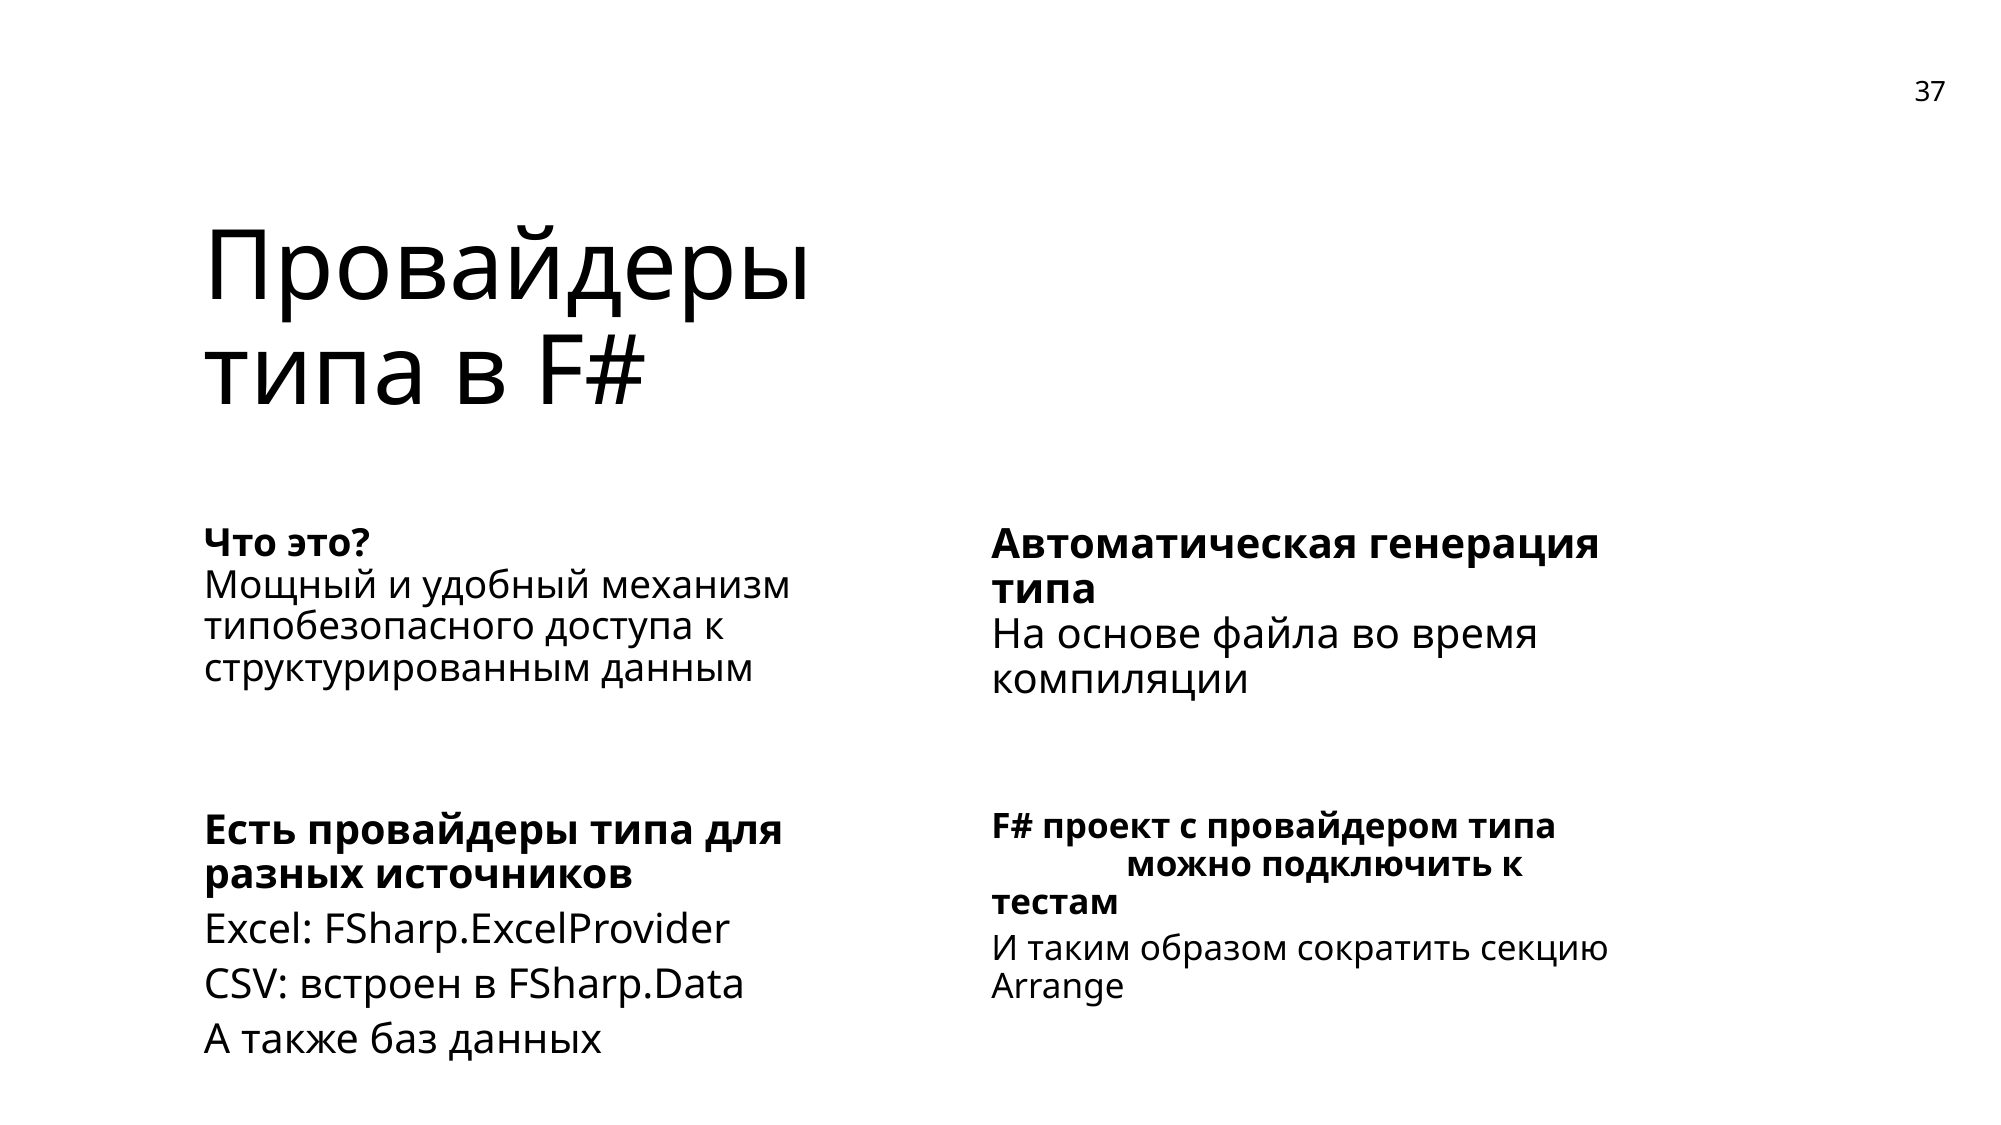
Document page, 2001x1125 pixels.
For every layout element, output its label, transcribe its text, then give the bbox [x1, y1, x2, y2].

list Что это? Мощный и удобный механизм типобезопасного доступа к структурированным данным [188, 515, 843, 728]
list Автоматическая генерация типа На основе файла во время компиляции [976, 515, 1670, 728]
list Провайдеры типа в F# [188, 208, 843, 515]
list F# проект с провайдером типа можно подключить к тестам И таким образом сократить секцию Arrange [976, 801, 1630, 1014]
list Есть провайдеры типа для разных источников Excel: FSharp.ExcelProvider CSV: встроен в FSharp.Data А также баз данных [188, 801, 843, 1071]
